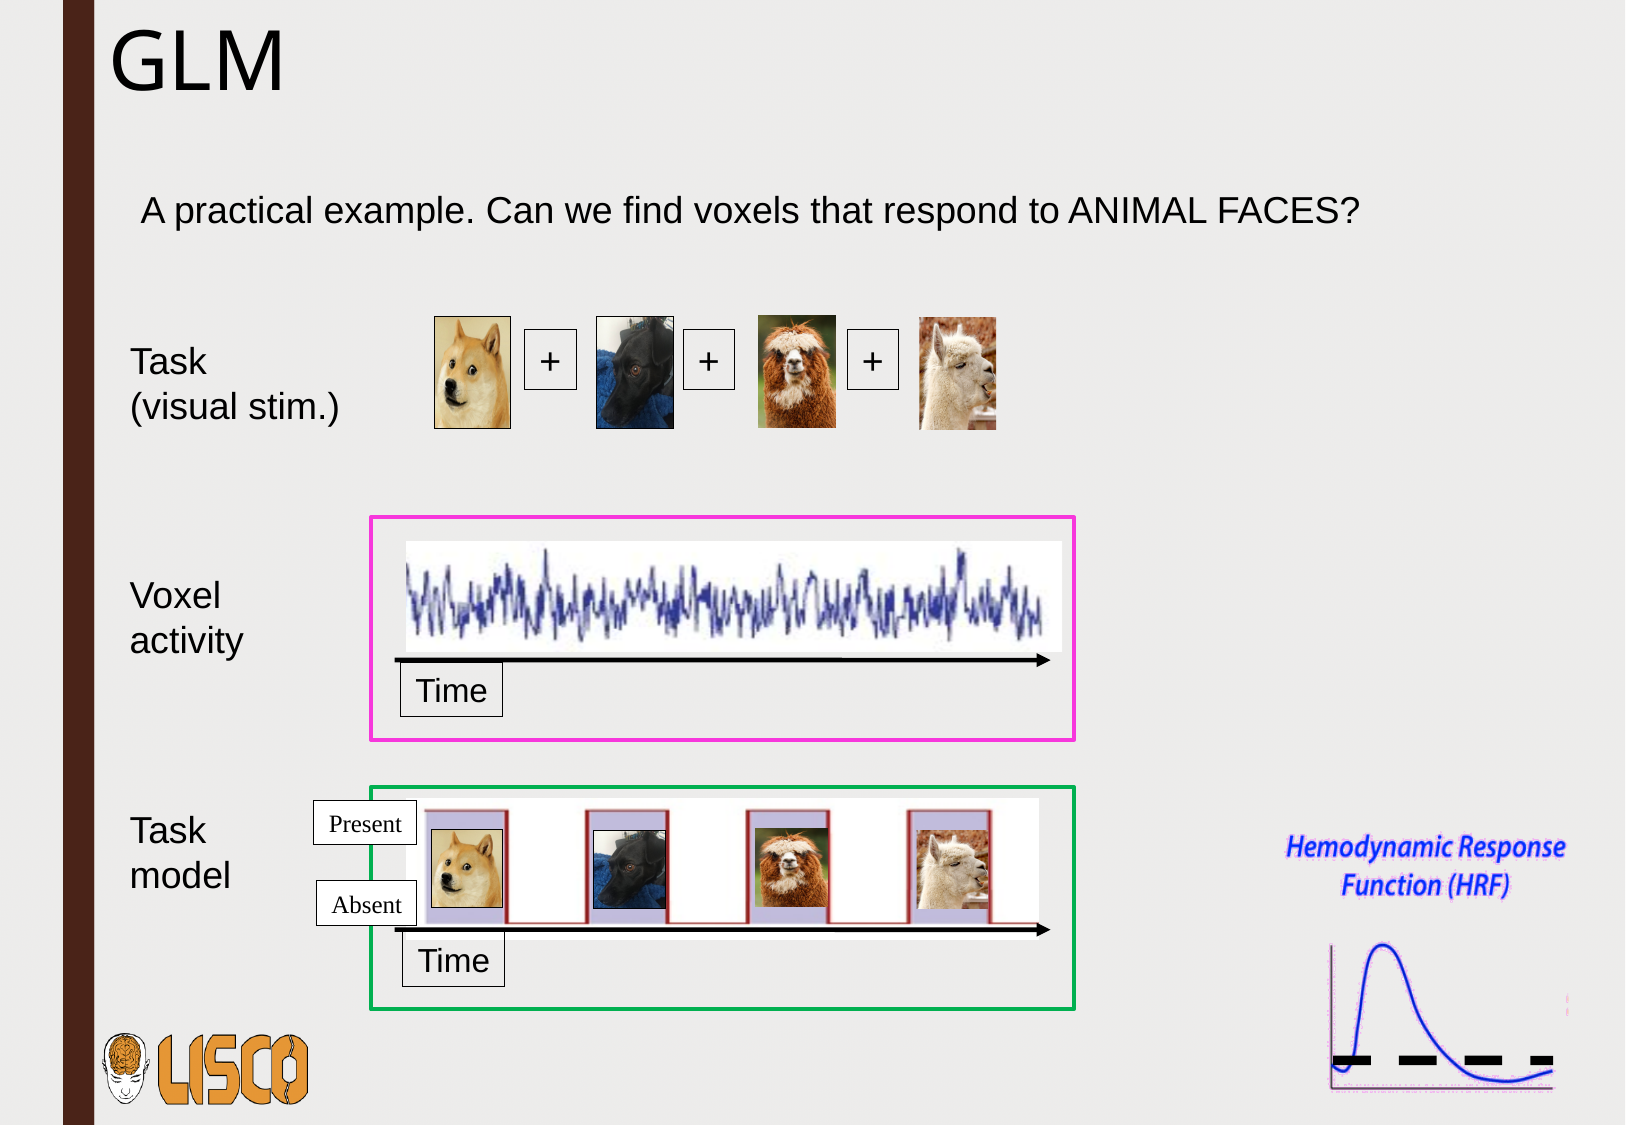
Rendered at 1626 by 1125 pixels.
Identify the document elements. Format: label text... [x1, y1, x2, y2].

picture [0, 0, 63, 1125]
picture [95, 0, 1626, 1125]
text_box [1044, 926, 1051, 934]
text_box GLM [93, 0, 1200, 122]
text_box A practical example. Can we find voxels that respond to ANIMAL FACES? [124, 144, 1625, 273]
text_box Task (visual stim.) [115, 329, 356, 435]
text_box Time [400, 662, 503, 717]
text_box [794, 653, 1051, 667]
text_box Task model [114, 798, 247, 904]
text_box Absent [316, 880, 400, 926]
text_box [369, 785, 1076, 1011]
text_box [369, 515, 673, 742]
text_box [1279, 798, 1569, 1125]
text_box Present [313, 800, 402, 845]
text_box + [524, 329, 577, 390]
text_box + [847, 329, 899, 390]
text_box Time [402, 945, 505, 987]
text_box Voxel activity [114, 563, 259, 669]
text_box [794, 515, 1076, 742]
